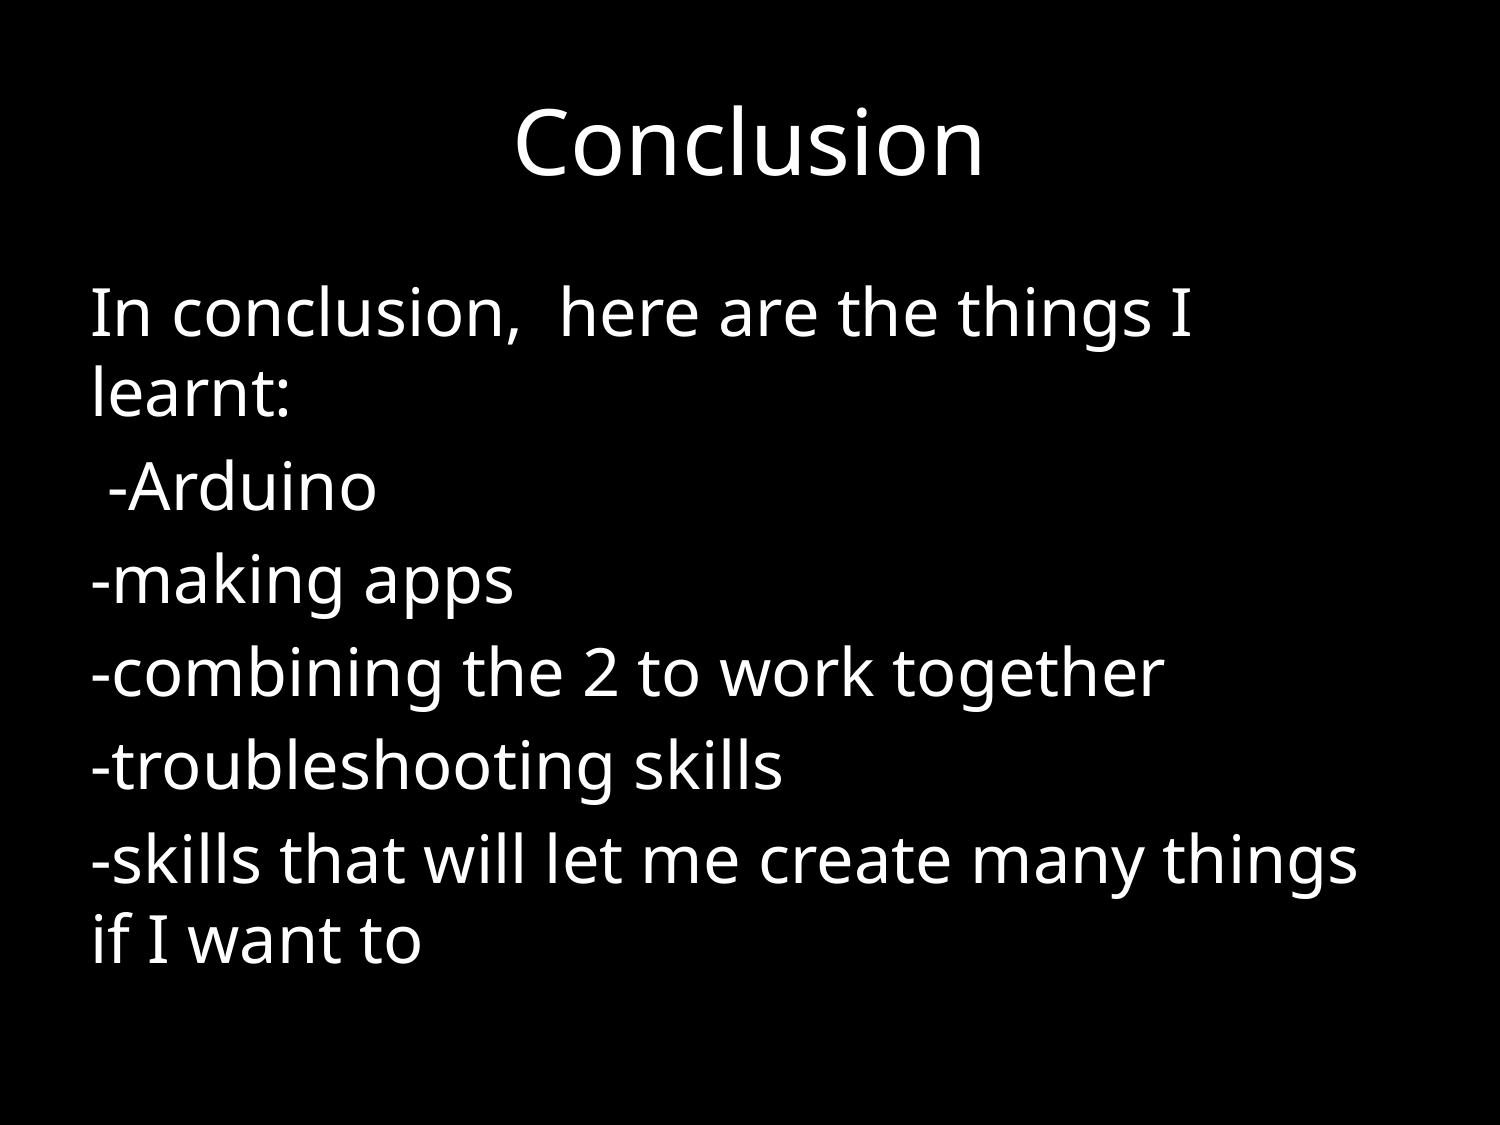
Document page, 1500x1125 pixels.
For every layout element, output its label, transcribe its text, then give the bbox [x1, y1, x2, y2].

title Conclusion [75, 45, 1425, 233]
list In conclusion, here are the things I learnt: -Arduino -making apps -combining the 2 to work together -troubleshooting skills -skills that will let me create many things if I want to [75, 262, 1425, 1005]
